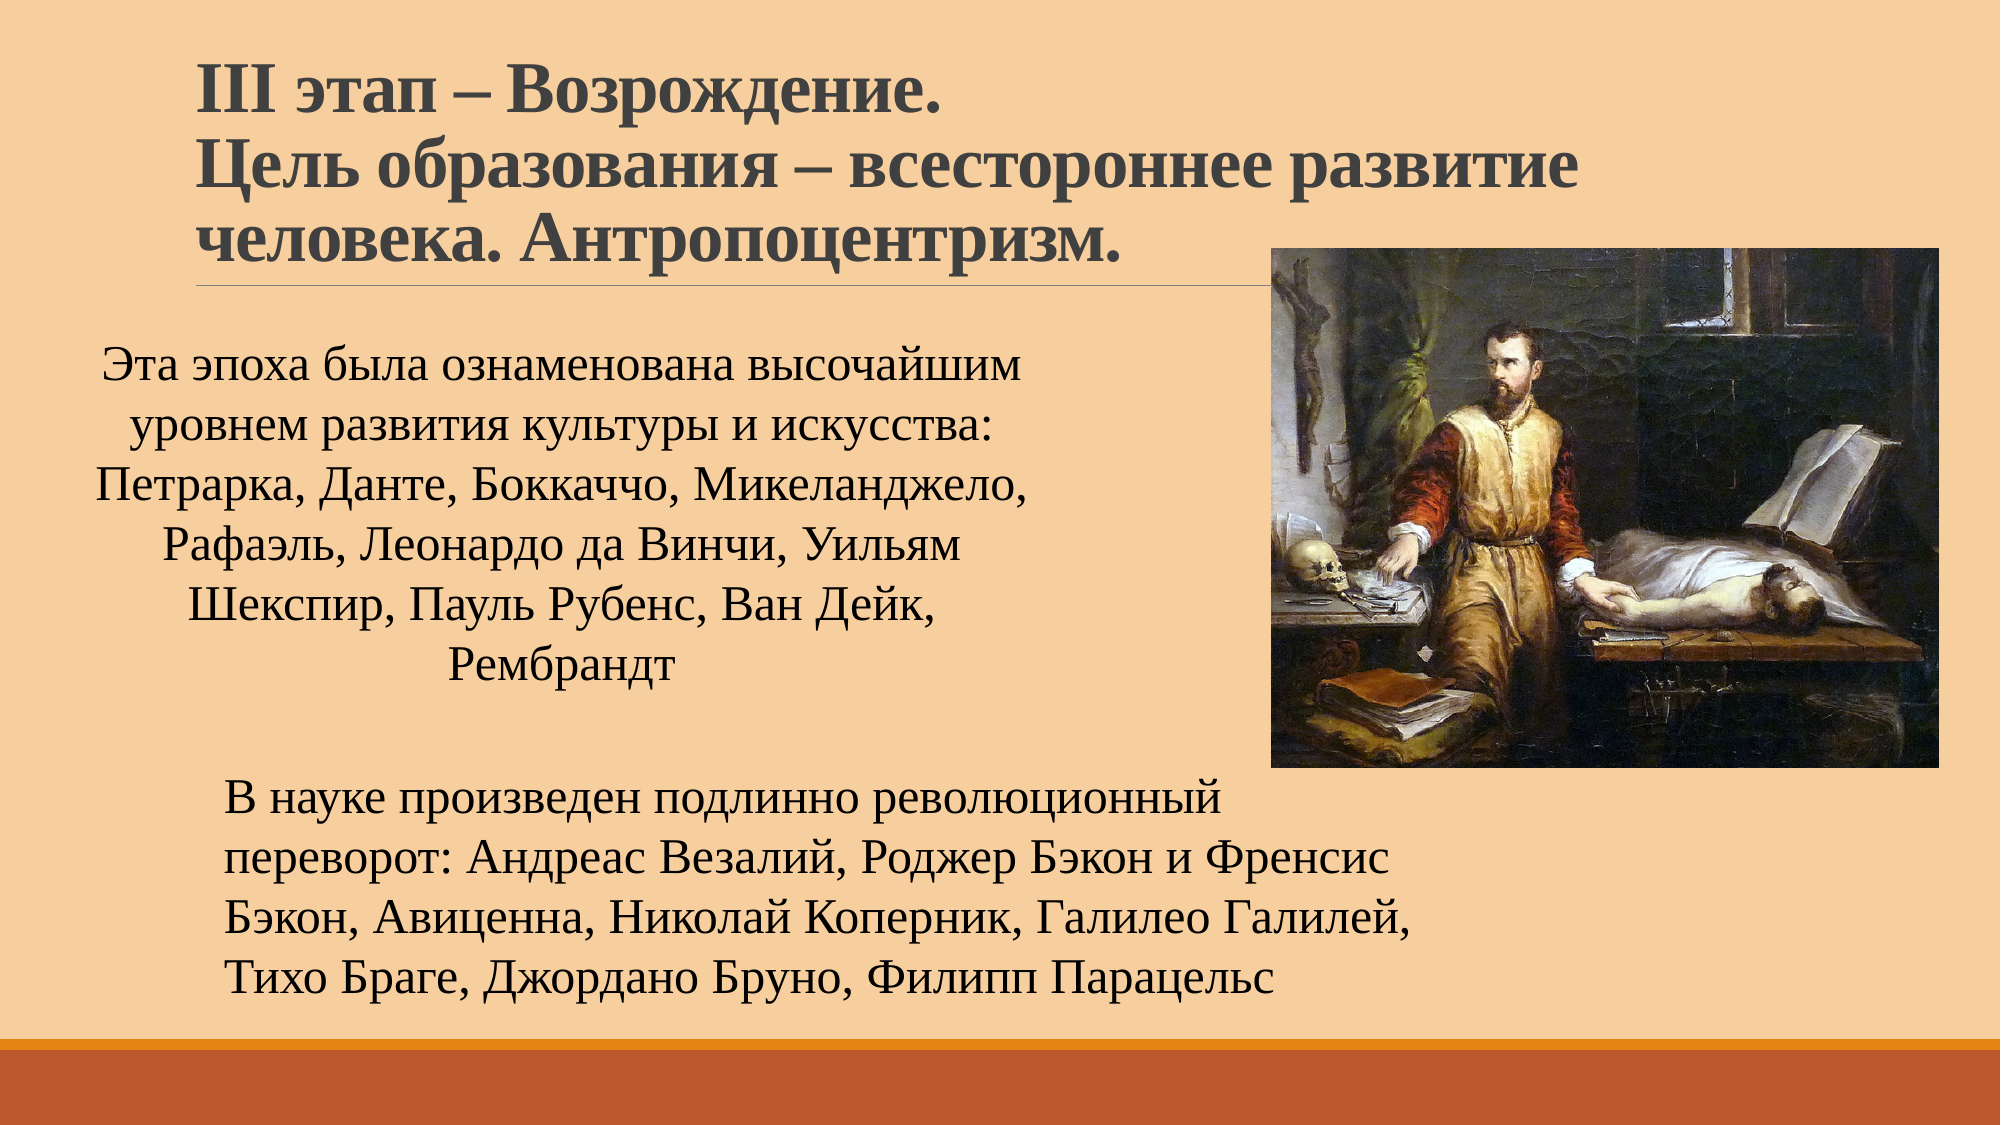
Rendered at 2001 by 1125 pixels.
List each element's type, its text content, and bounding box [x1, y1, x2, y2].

text_box В науке произведен подлинно революционный переворот: Андреас Везалий, Роджер Бэкон и Френсис Бэкон, Авиценна, Николай Коперник, Галилео Галилей, Тихо Браге, Джордано Бруно, Филипп Парацельс [209, 755, 1457, 1011]
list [1271, 247, 1939, 768]
text_box Эта эпоха была ознаменована высочайшим уровнем развития культуры и искусства: Петрарка, Данте, Боккаччо, Микеланджело, Рафаэль, Леонардо да Винчи, Уильям Шекспир, Пауль Рубенс, Ван Дейк, Рембрандт [61, 322, 1062, 698]
title III этап – Возрождение. Цель образования – всестороннее развитие человека. Антропоцентризм. [180, 131, 1830, 285]
